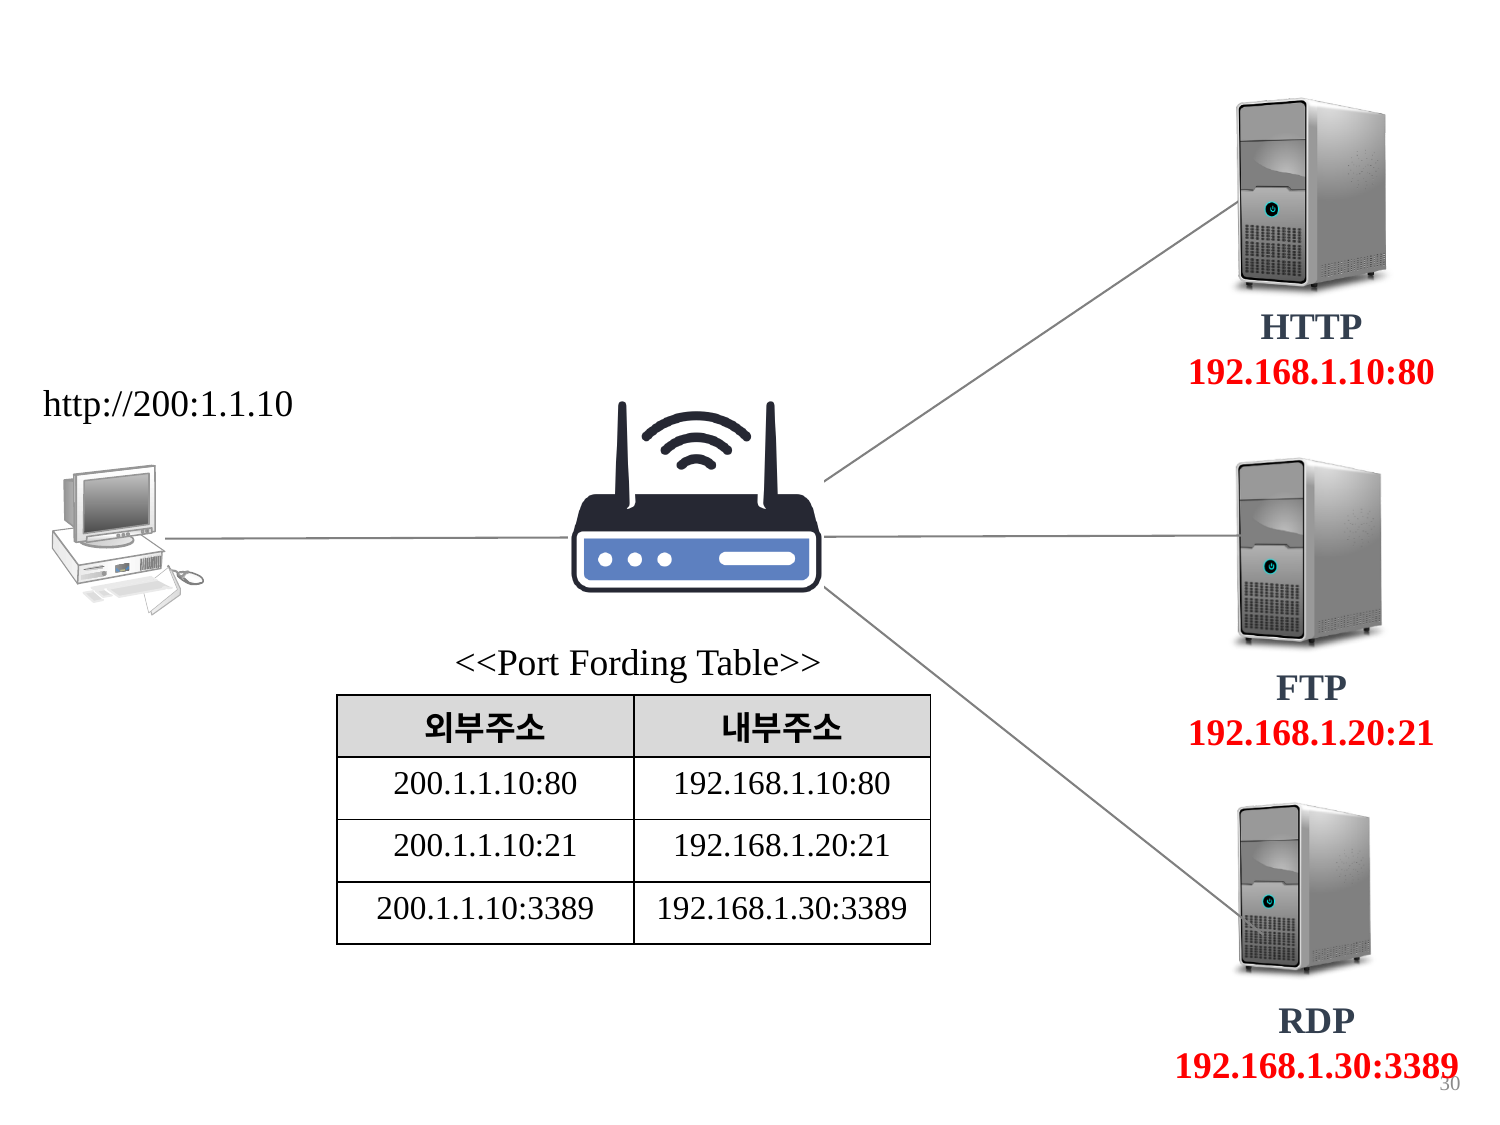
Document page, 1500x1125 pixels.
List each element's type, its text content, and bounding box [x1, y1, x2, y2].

slide_number 30 [1138, 1051, 1476, 1112]
text_box HTTP 192.168.1.10:80 [1264, 295, 1451, 400]
text_box http://200:1.1.10 [28, 371, 309, 432]
text_box FTP 192.168.1.20:21 [1264, 655, 1451, 761]
table_cell 200.1.1.10:80 [338, 758, 633, 819]
picture [1225, 456, 1392, 654]
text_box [775, 548, 1264, 935]
picture [1225, 96, 1397, 299]
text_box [780, 184, 1264, 512]
text_box <<Port Fording Table>> [439, 630, 775, 691]
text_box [824, 535, 1244, 539]
table_cell 192.168.1.10:80 [635, 758, 775, 819]
picture [1227, 801, 1380, 981]
table_cell 192.168.1.30:3389 [635, 883, 930, 943]
table_header 외부주소 [338, 696, 633, 756]
table_cell 192.168.1.20:21 [635, 820, 775, 881]
table_header 내부주소 [635, 696, 775, 756]
table_cell 200.1.1.10:3389 [338, 883, 633, 943]
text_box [204, 535, 568, 539]
table_cell 200.1.1.10:21 [338, 820, 633, 881]
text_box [52, 465, 204, 615]
picture [568, 396, 824, 594]
text_box RDP 192.168.1.30:3389 [1159, 988, 1475, 1094]
